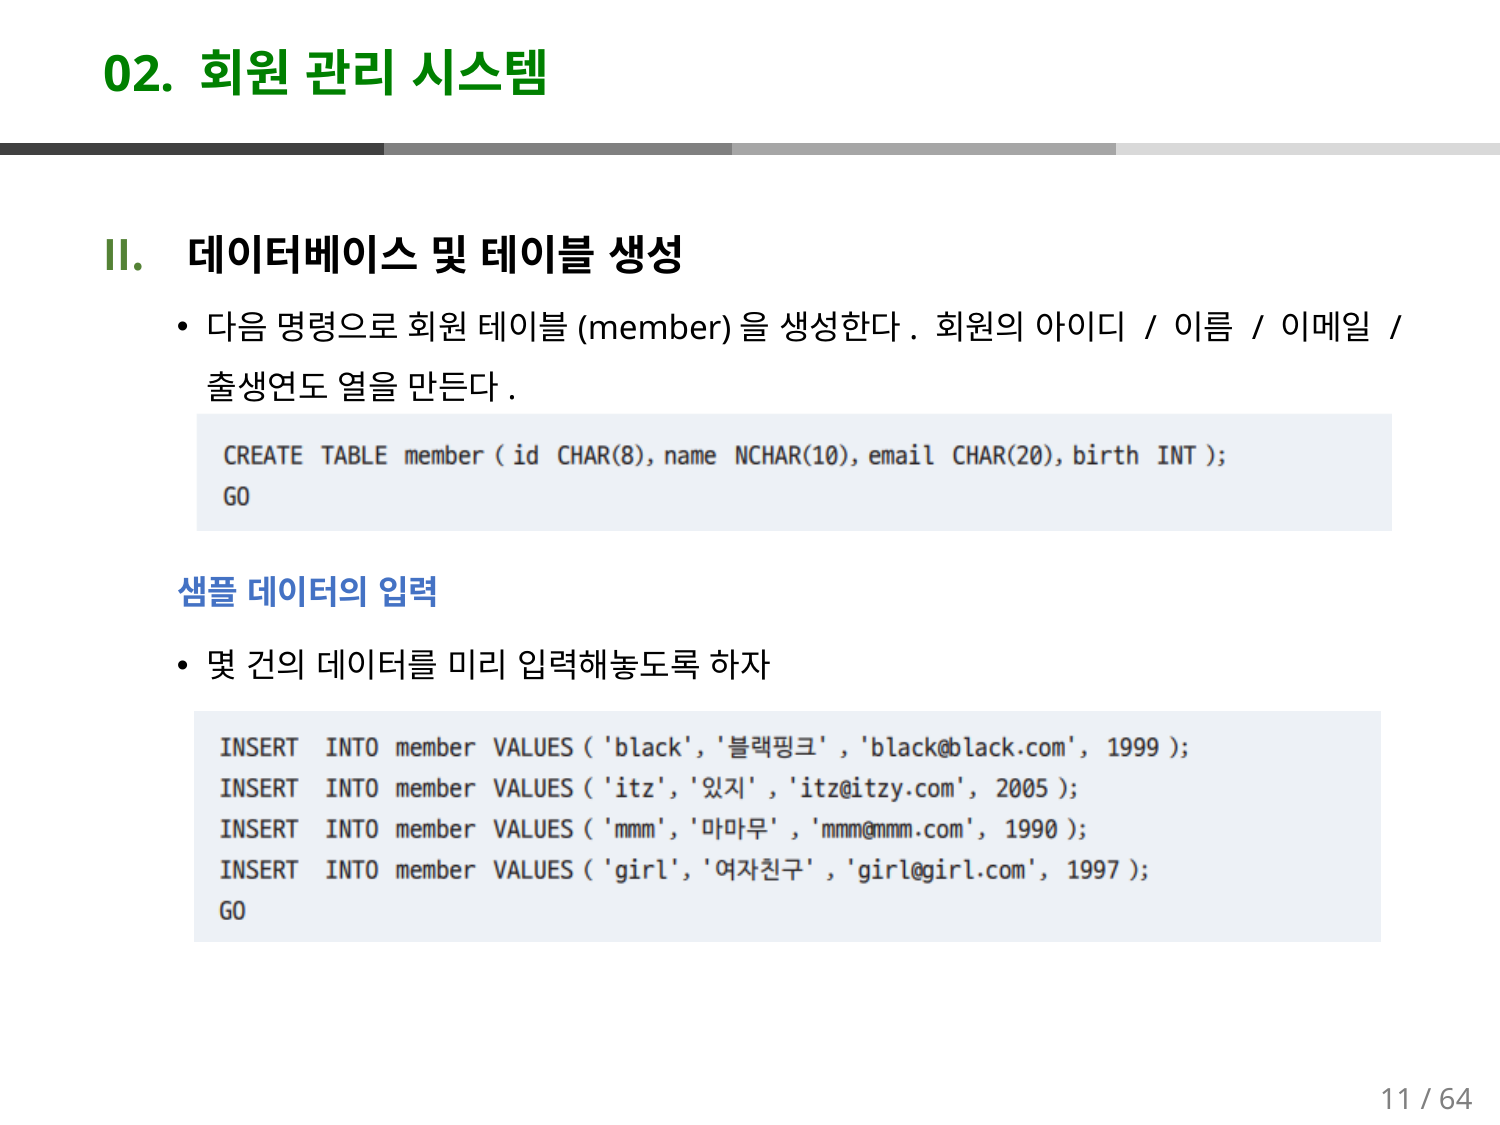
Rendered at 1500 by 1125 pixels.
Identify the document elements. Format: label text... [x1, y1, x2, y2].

picture [194, 711, 1381, 942]
picture [194, 411, 1392, 531]
list 데이터베이스 및 테이블 생성 다음 명령으로 회원 테이블(member)을 생성한다. 회원의 아이디 / 이름 / 이메일 / 출생연도 열을 만든다. 샘플 데이터의 입력 몇 건의 데이터를 미리 입력해놓도록 하자 [88, 196, 1424, 1125]
title 02. 회원 관리 시스템 [88, 30, 1400, 121]
